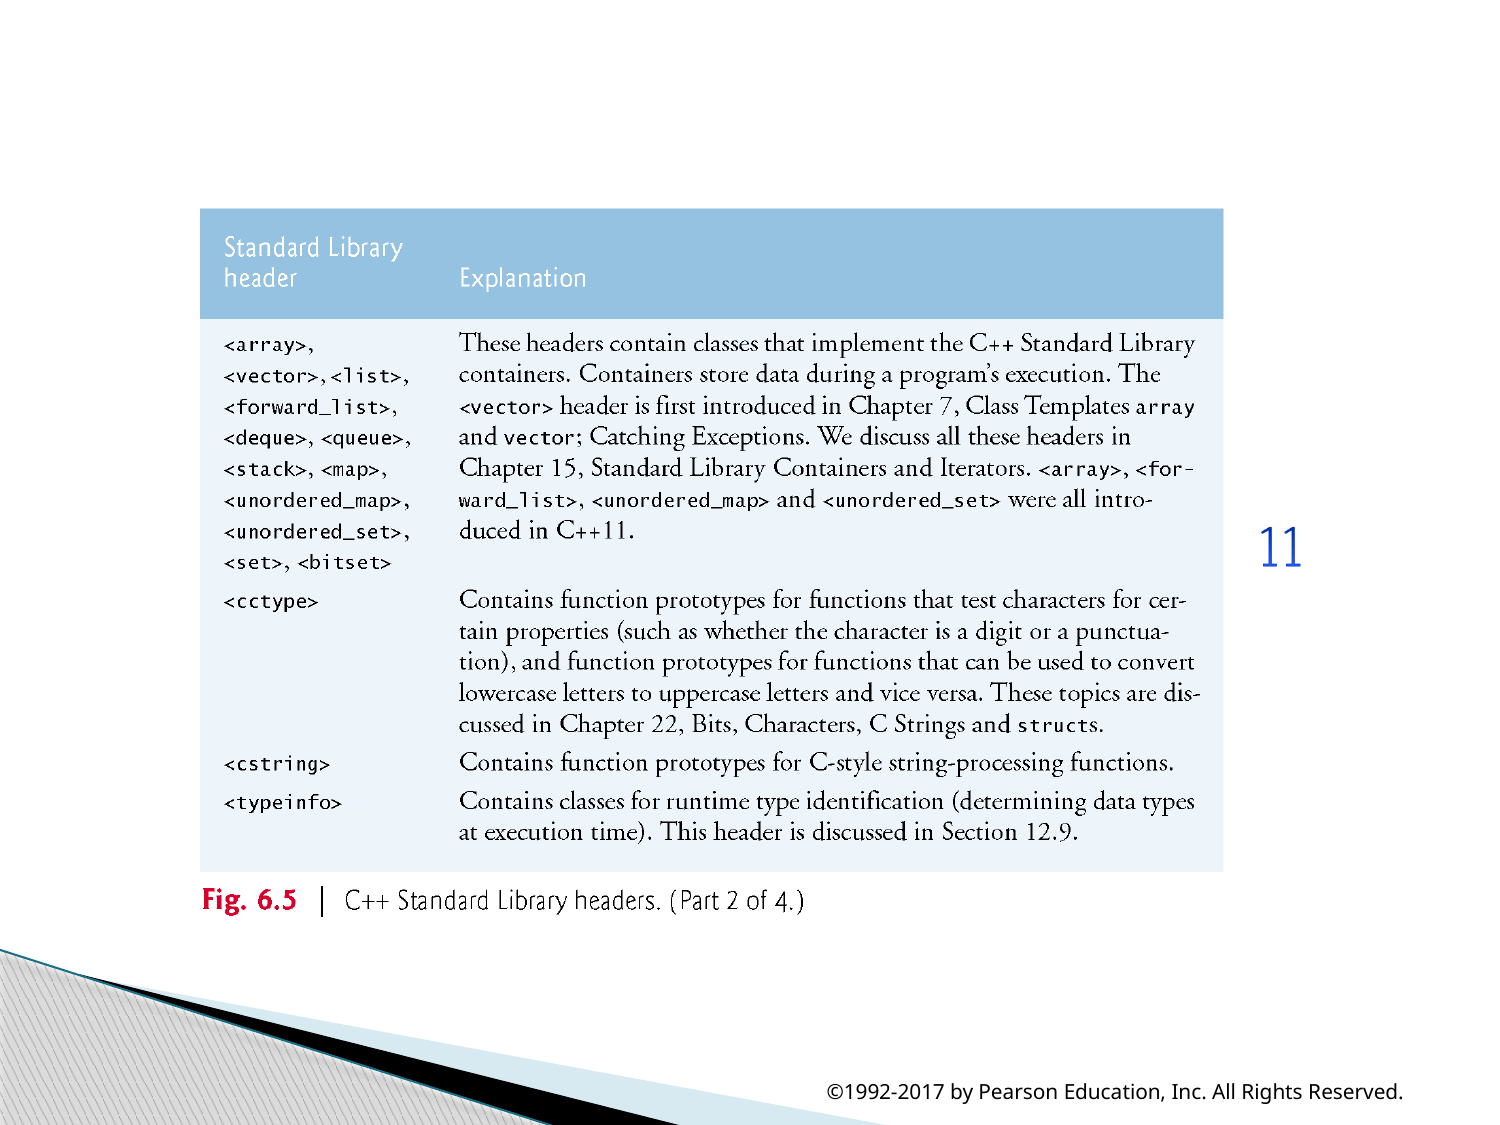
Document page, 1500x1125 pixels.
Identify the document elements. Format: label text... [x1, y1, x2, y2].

footer ©1992-2017 by Pearson Education, Inc. All Rights Reserved. [650, 1051, 1419, 1112]
picture [132, 140, 1368, 985]
